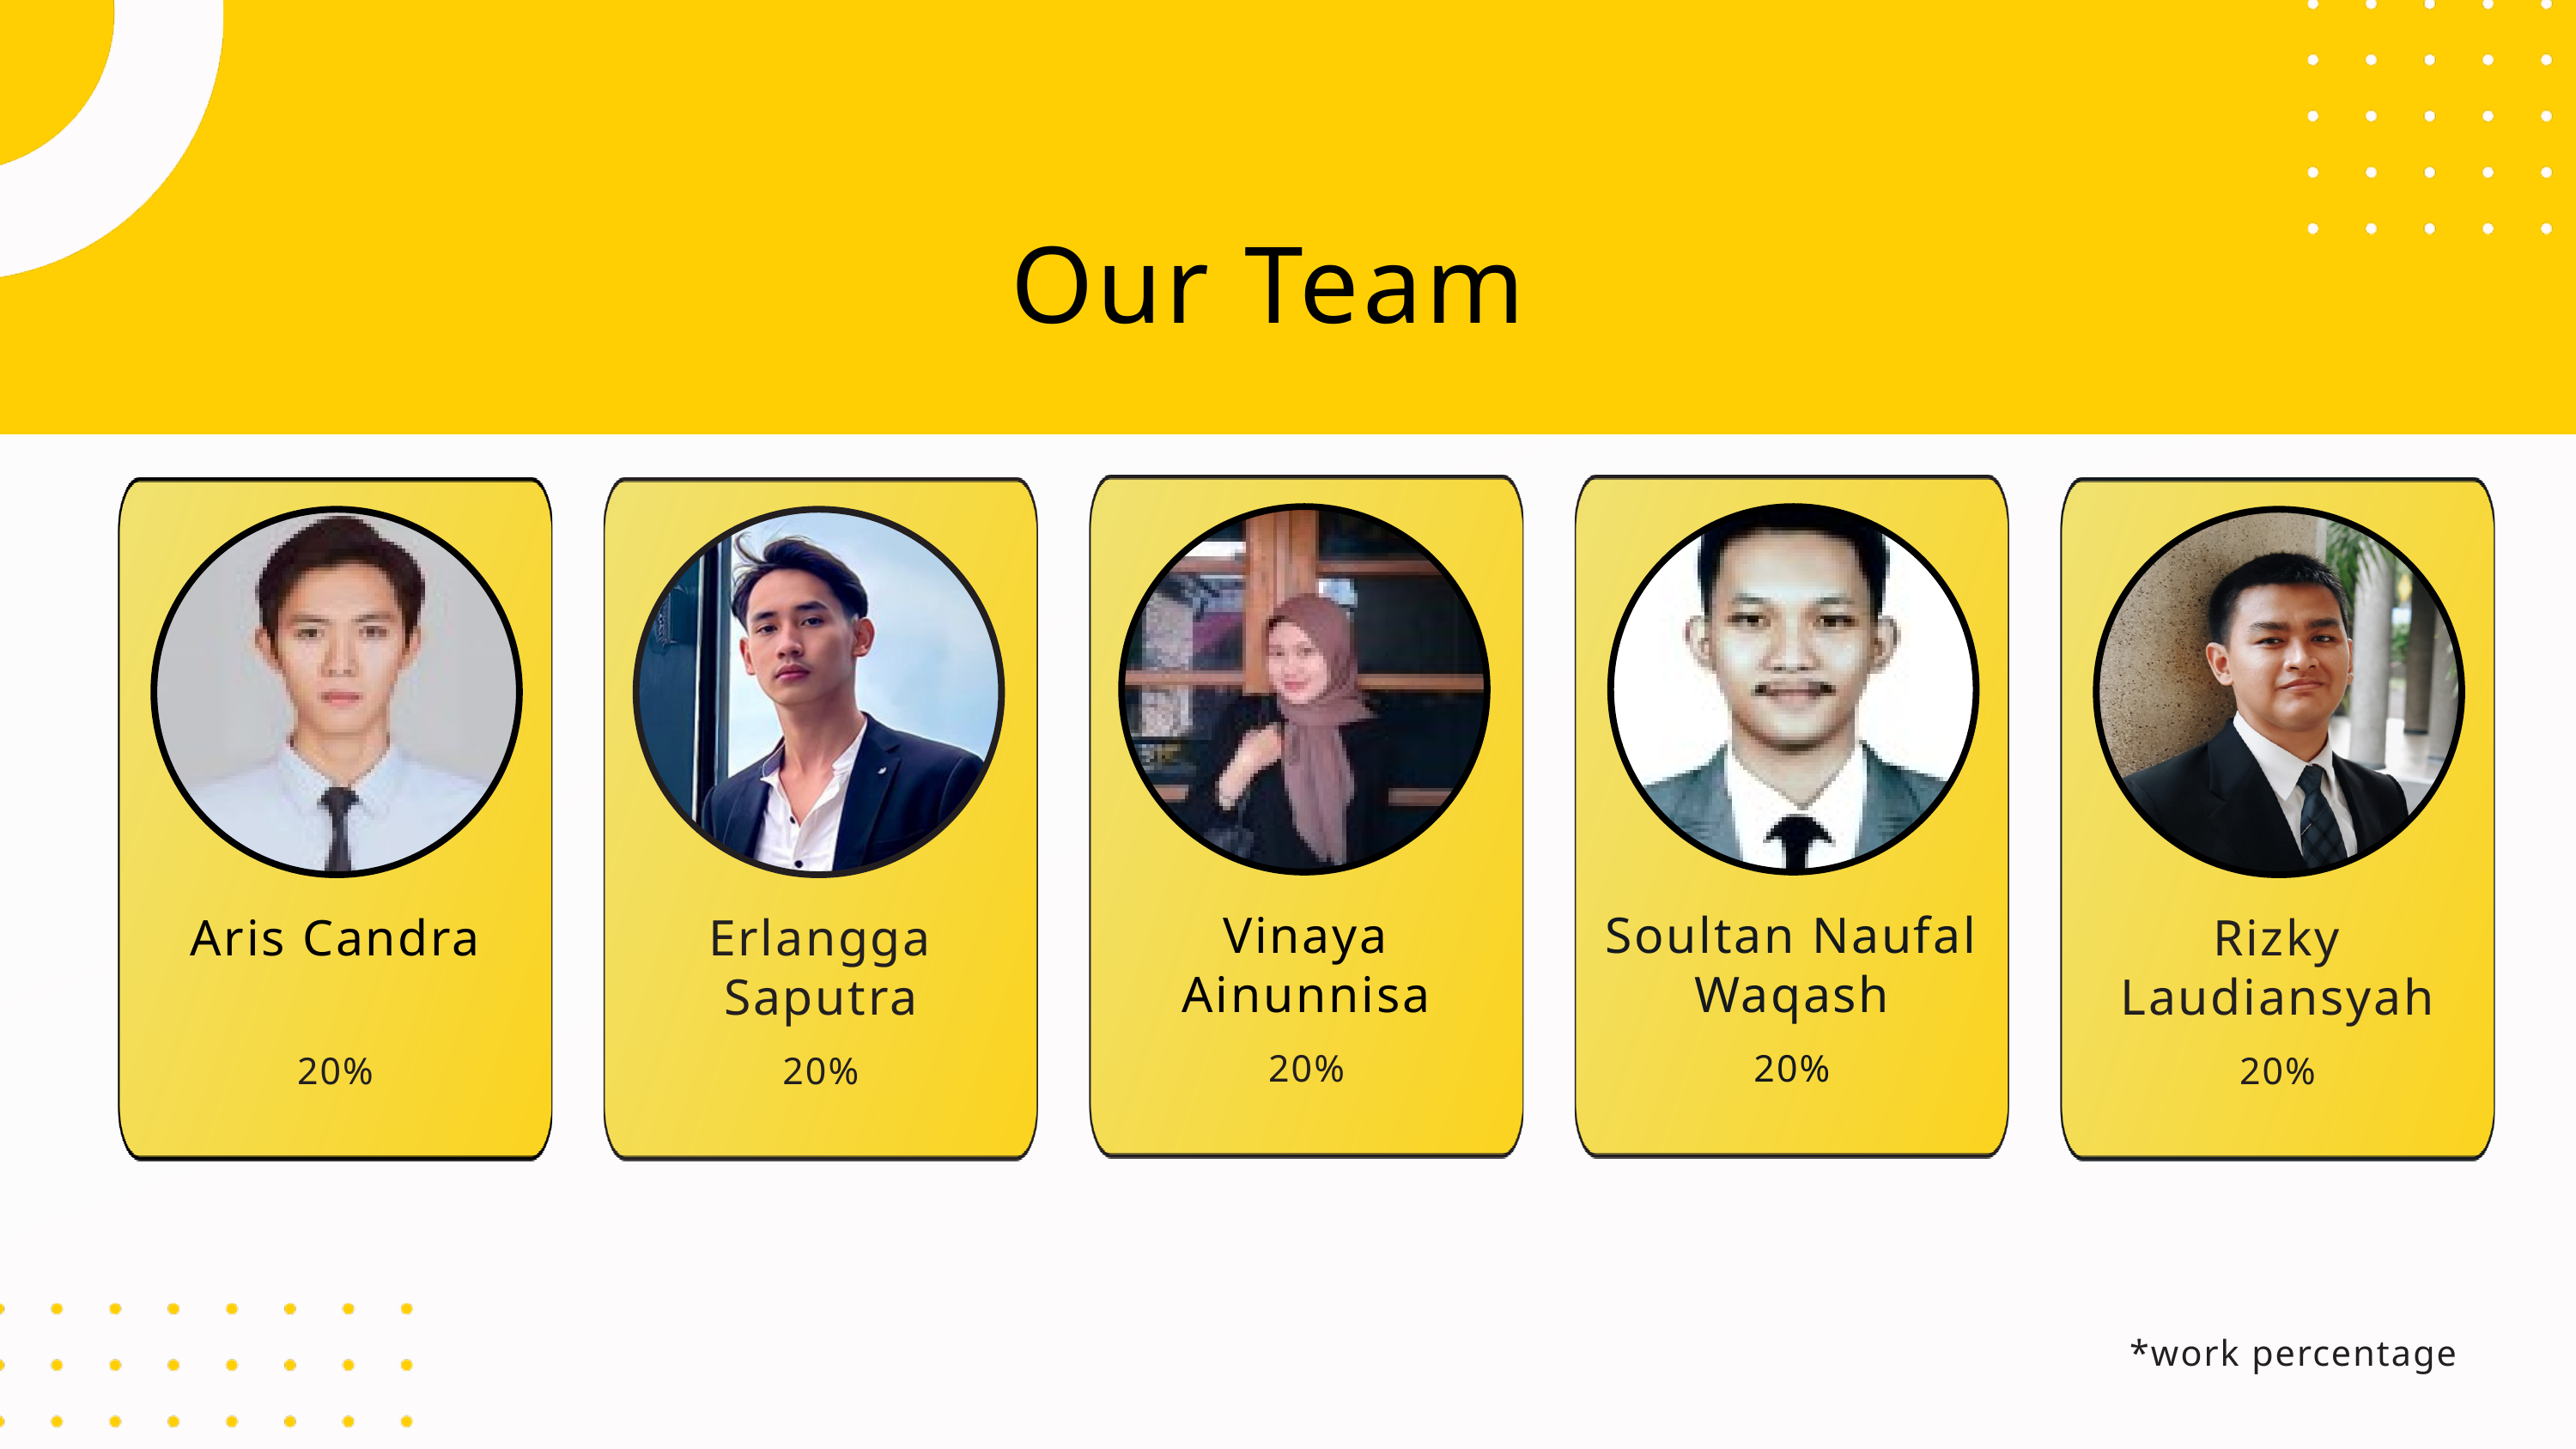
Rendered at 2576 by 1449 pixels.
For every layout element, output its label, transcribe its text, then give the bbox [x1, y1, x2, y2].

text_box Erlangga Saputra [643, 906, 999, 1025]
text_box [1574, 474, 2010, 1160]
text_box 20% [659, 1047, 983, 1092]
text_box [0, 1303, 413, 1449]
text_box [0, 445, 2576, 1449]
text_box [0, 0, 2576, 435]
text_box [118, 477, 553, 1162]
text_box *work percentage [2091, 1331, 2495, 1373]
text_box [628, 501, 1011, 882]
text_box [1089, 474, 1524, 1160]
text_box [603, 477, 1038, 1161]
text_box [2060, 477, 2495, 1162]
